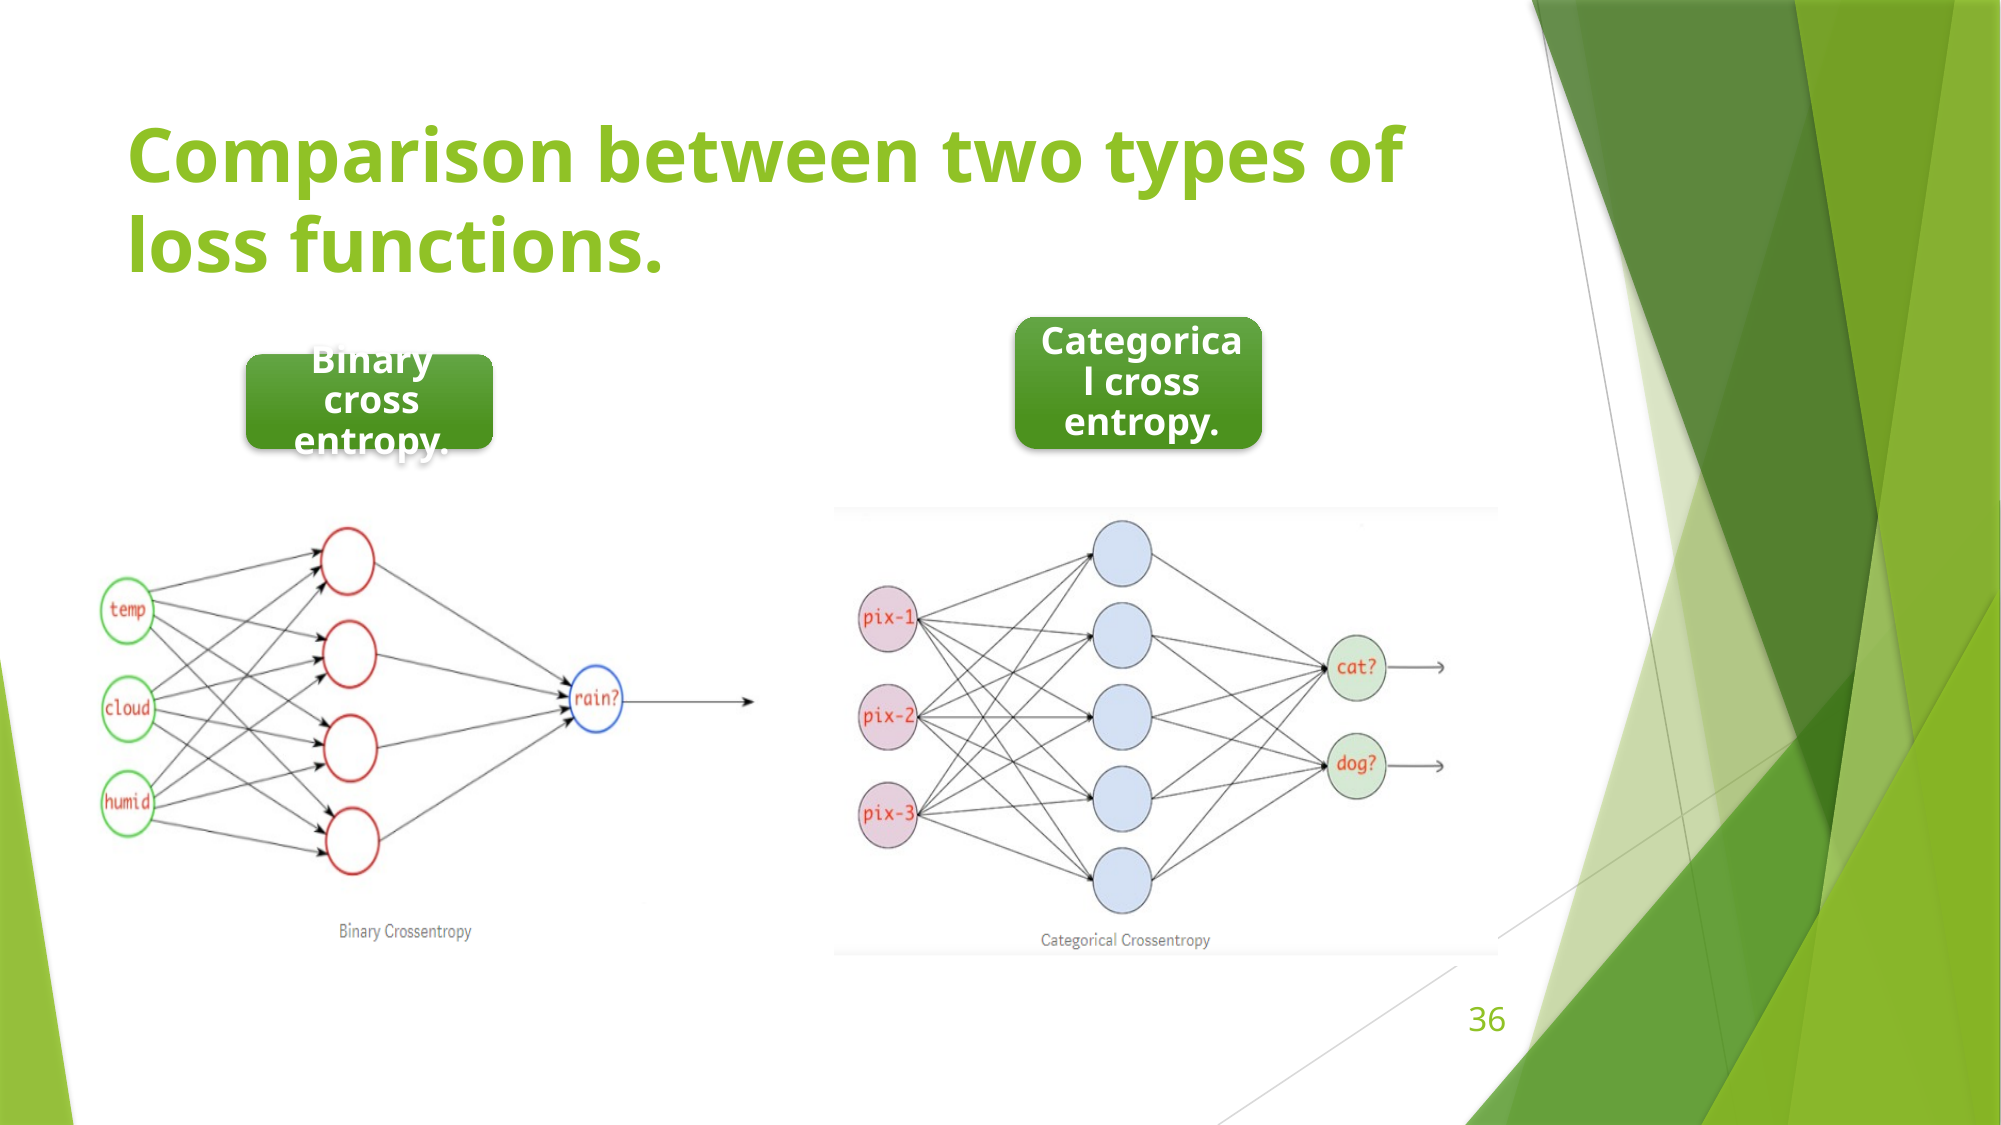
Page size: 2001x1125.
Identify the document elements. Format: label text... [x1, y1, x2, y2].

title Comparison between two types of loss functions. [111, 99, 1522, 317]
slide_number 36 [1409, 991, 1522, 1051]
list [76, 506, 782, 966]
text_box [30, 353, 718, 450]
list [834, 506, 1499, 966]
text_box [834, 316, 1522, 450]
